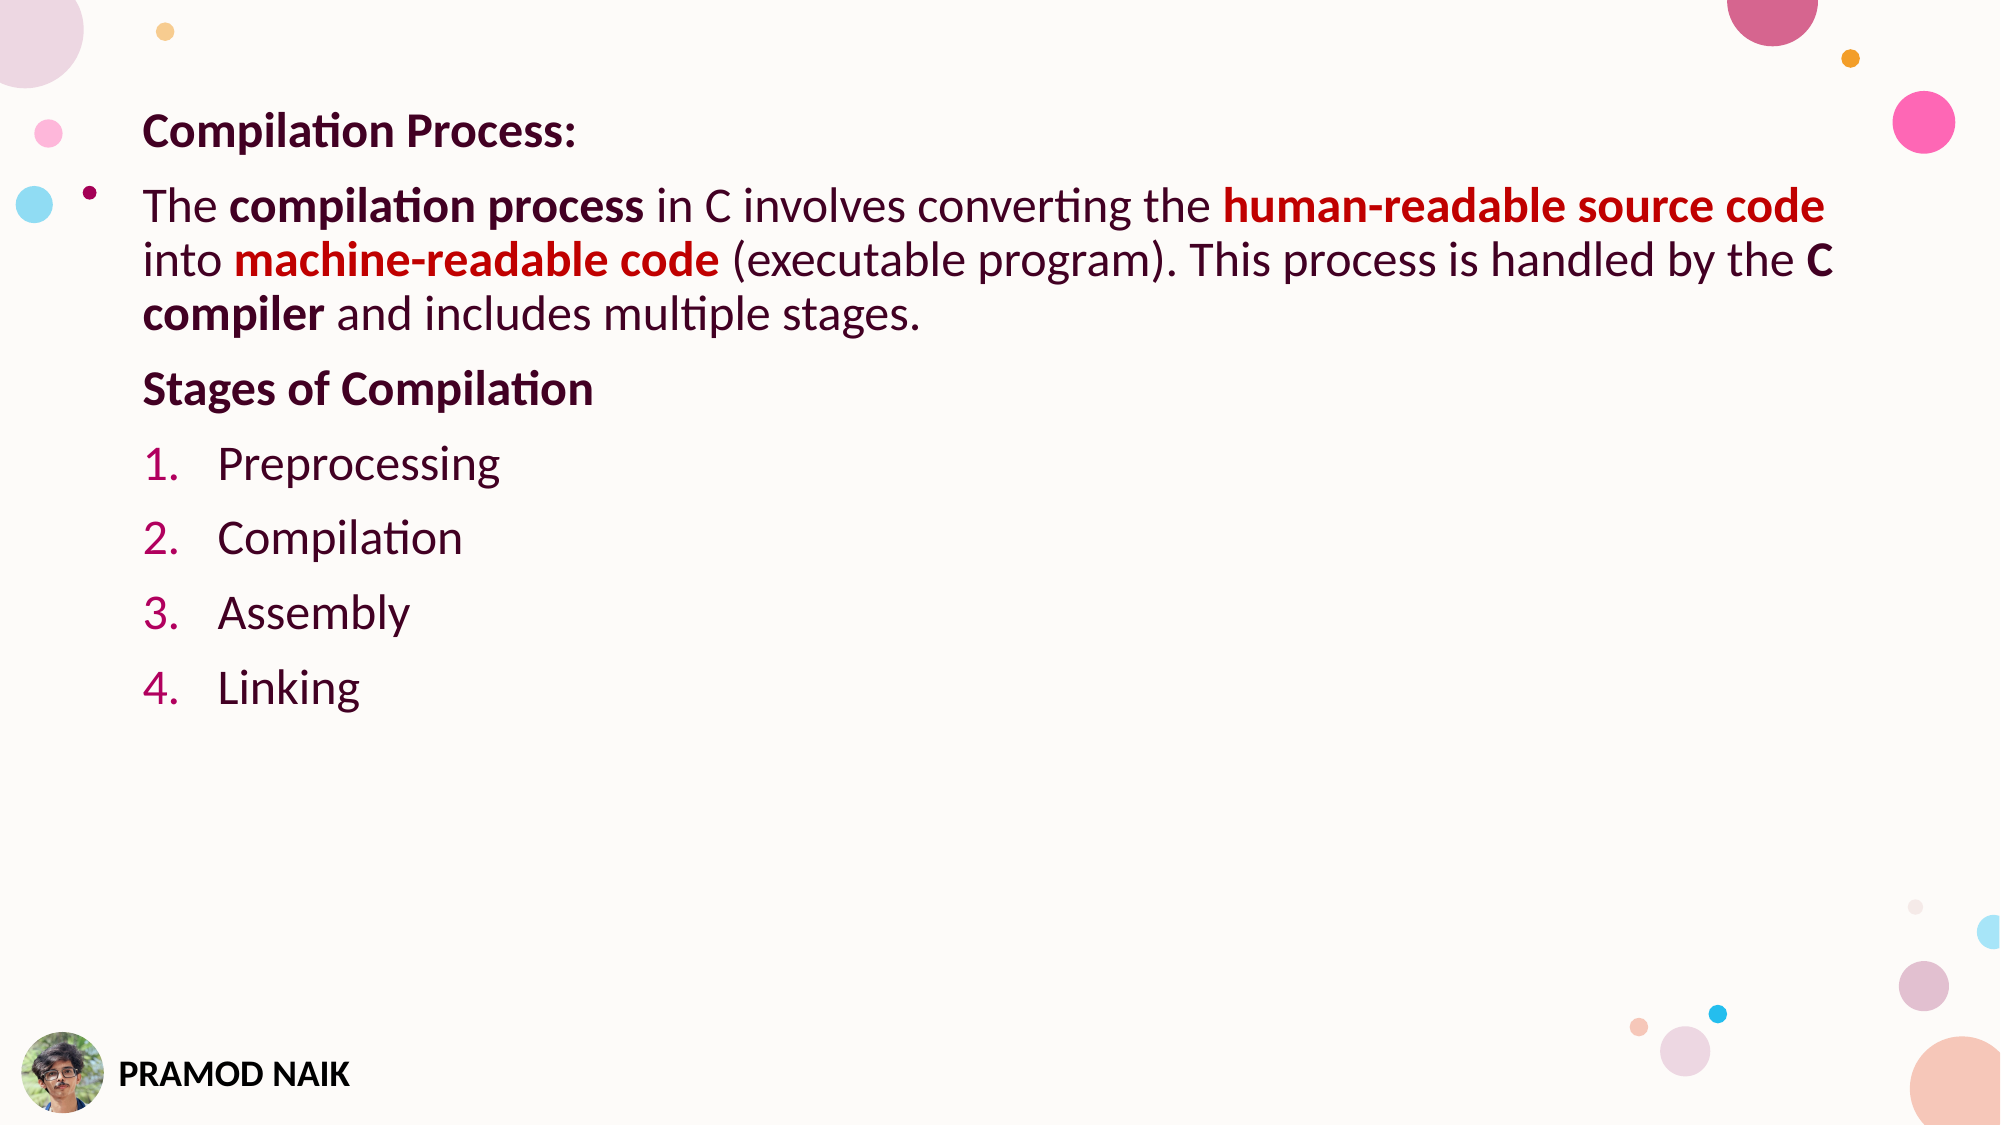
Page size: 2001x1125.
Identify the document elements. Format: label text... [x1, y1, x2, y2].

list Compilation Process: The compilation process in C involves converting the human-readable source code into machine-readable code (executable program). This process is handled by the C compiler and includes multiple stages. Stages of Compilation Preprocessing Compilation Assembly Linking [127, 97, 1877, 1014]
picture [21, 1031, 104, 1114]
